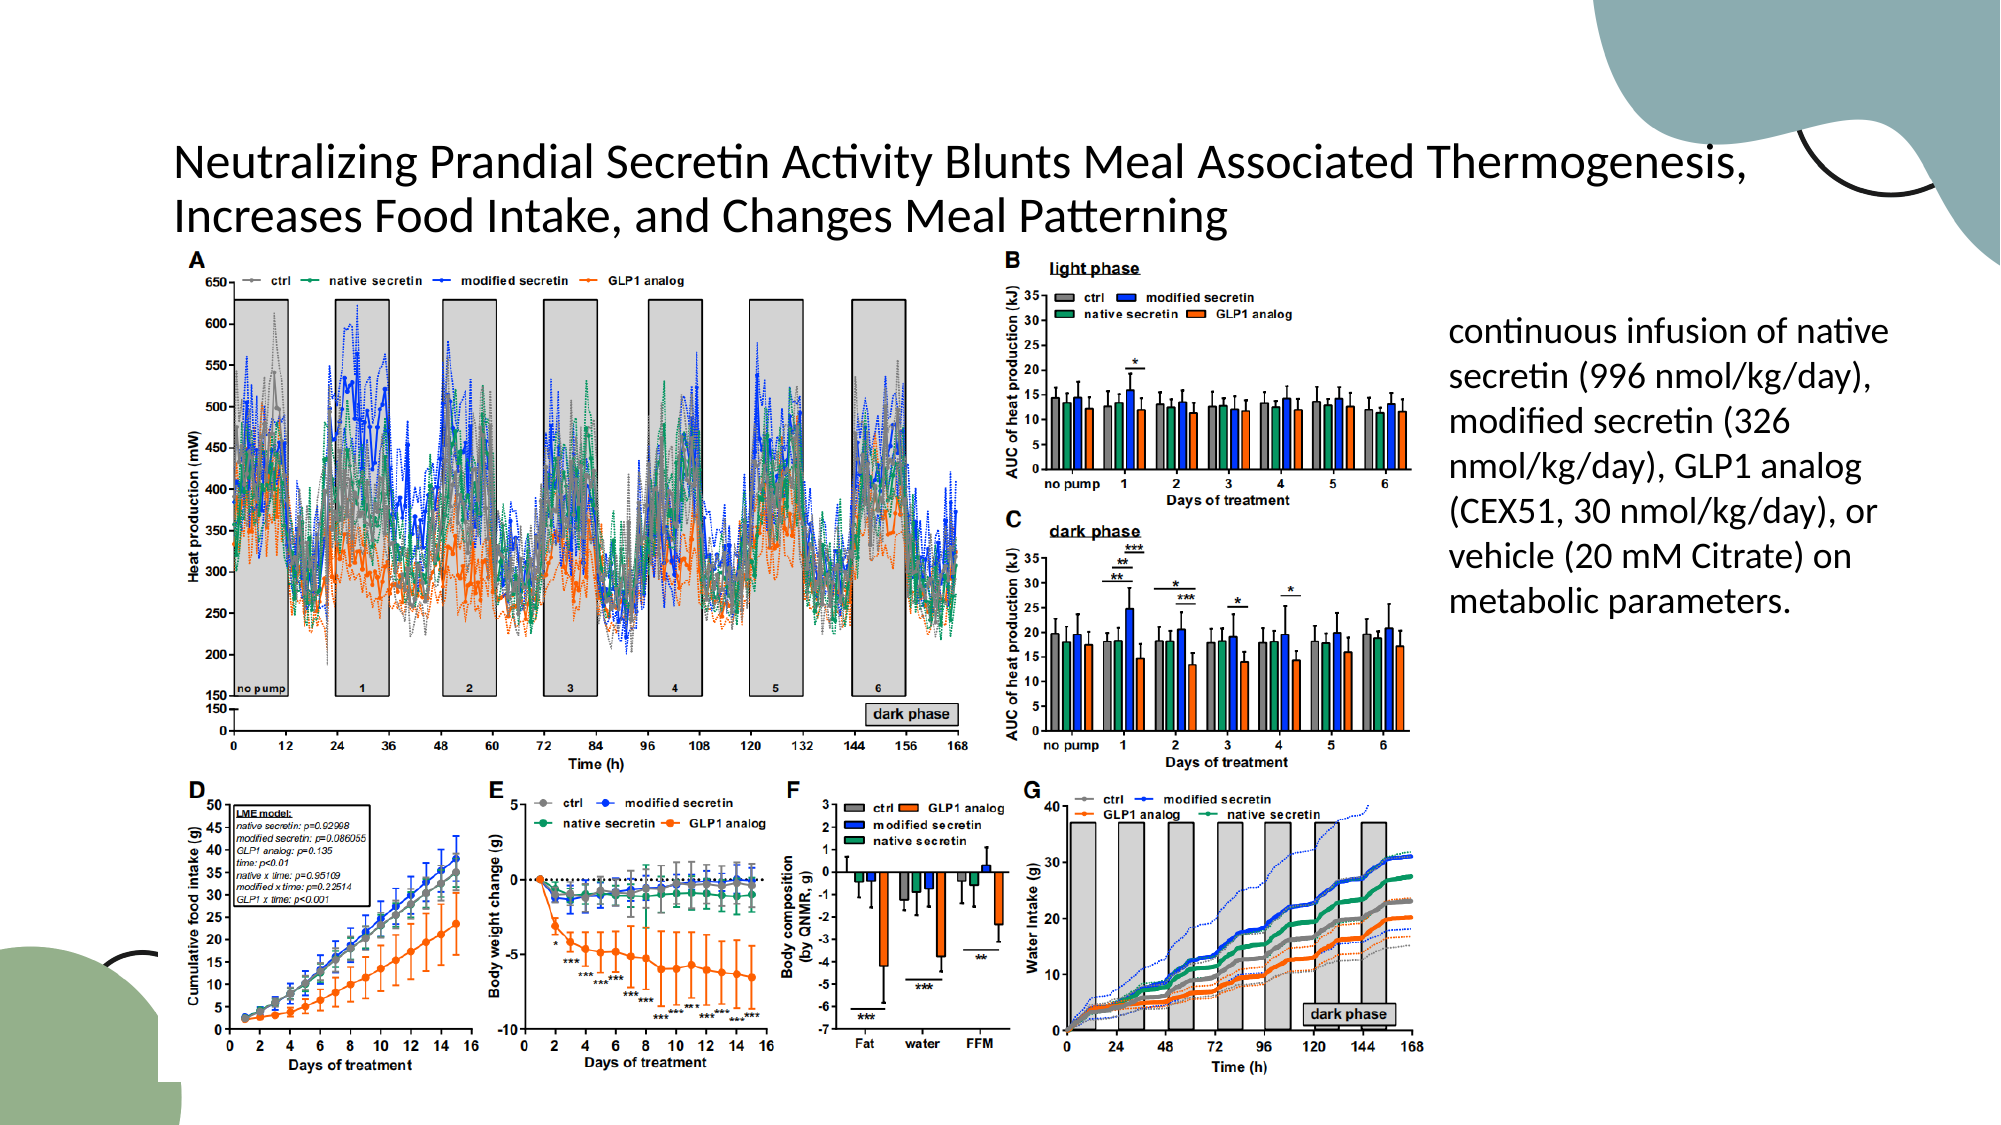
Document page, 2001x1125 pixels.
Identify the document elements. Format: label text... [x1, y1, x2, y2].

text_box Neutralizing Prandial Secretin Activity Blunts Meal Associated Thermogenesis, Increases Food Intake, and Changes Meal Patterning [158, 80, 1884, 298]
picture [0, 248, 1434, 1125]
picture [1584, 0, 2000, 276]
text_box continuous infusion of native secretin (996 nmol/kg/day), modified secretin (326 nmol/kg/day), GLP1 analog (CEX51, 30 nmol/kg/day), or vehicle (20 mM Citrate) on metabolic parameters. [1434, 298, 1923, 767]
